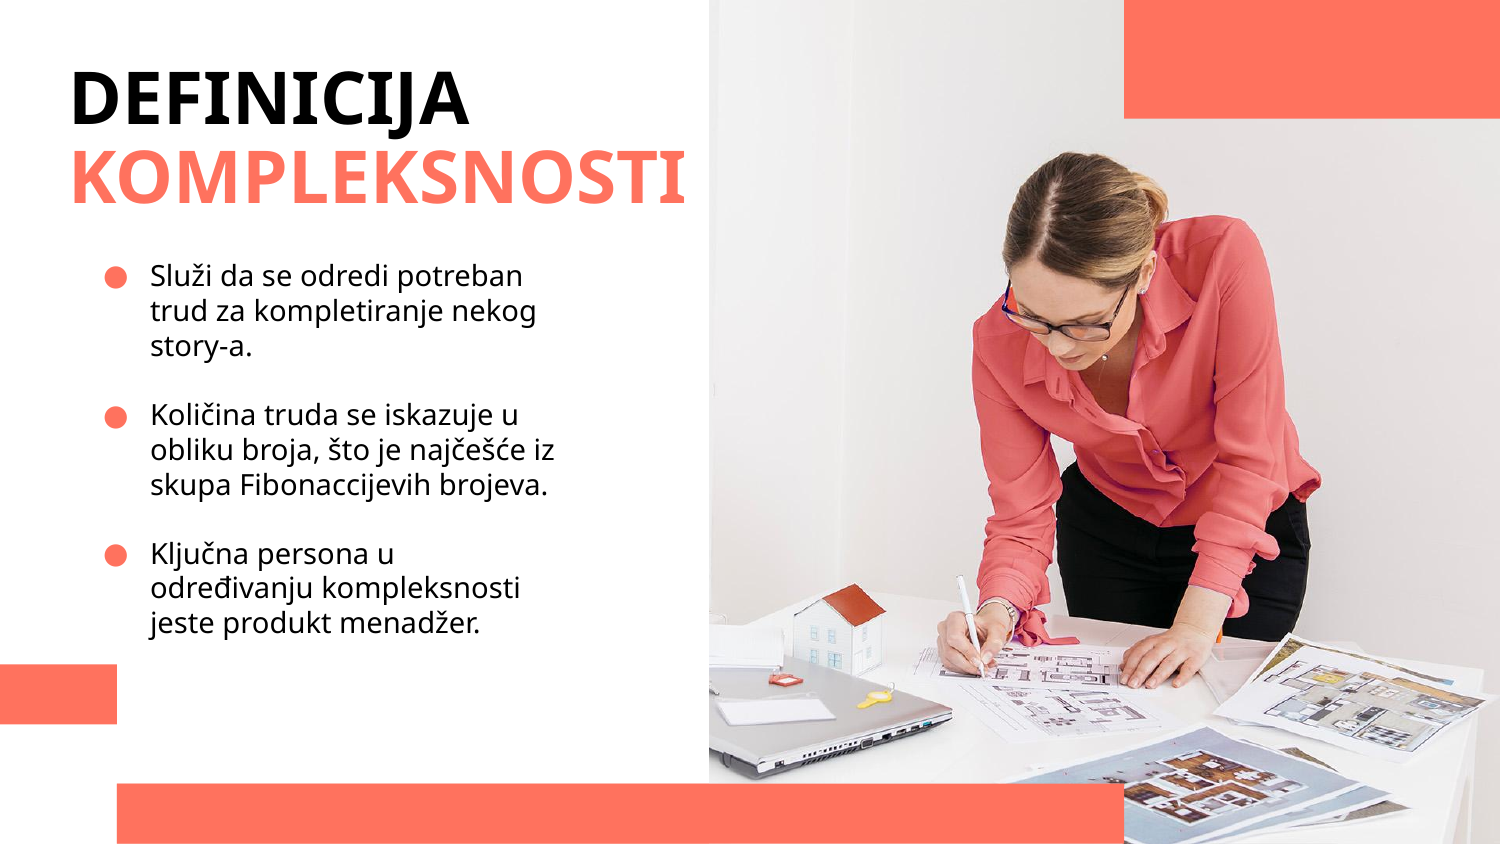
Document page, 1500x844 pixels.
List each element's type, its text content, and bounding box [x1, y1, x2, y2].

picture [708, 0, 1500, 844]
title DEFINICIJA KOMPLEKSNOSTI [53, 46, 703, 292]
text_box [116, 783, 703, 844]
subtitle Služi da se odredi potreban trud za kompletiranje nekog story-a. Količina truda se iskazuje u obliku broja, što je najčešće iz skupa Fibonaccijevih brojeva. Ključna persona u određivanju kompleksnosti jeste produkt menadžer. [88, 241, 581, 661]
